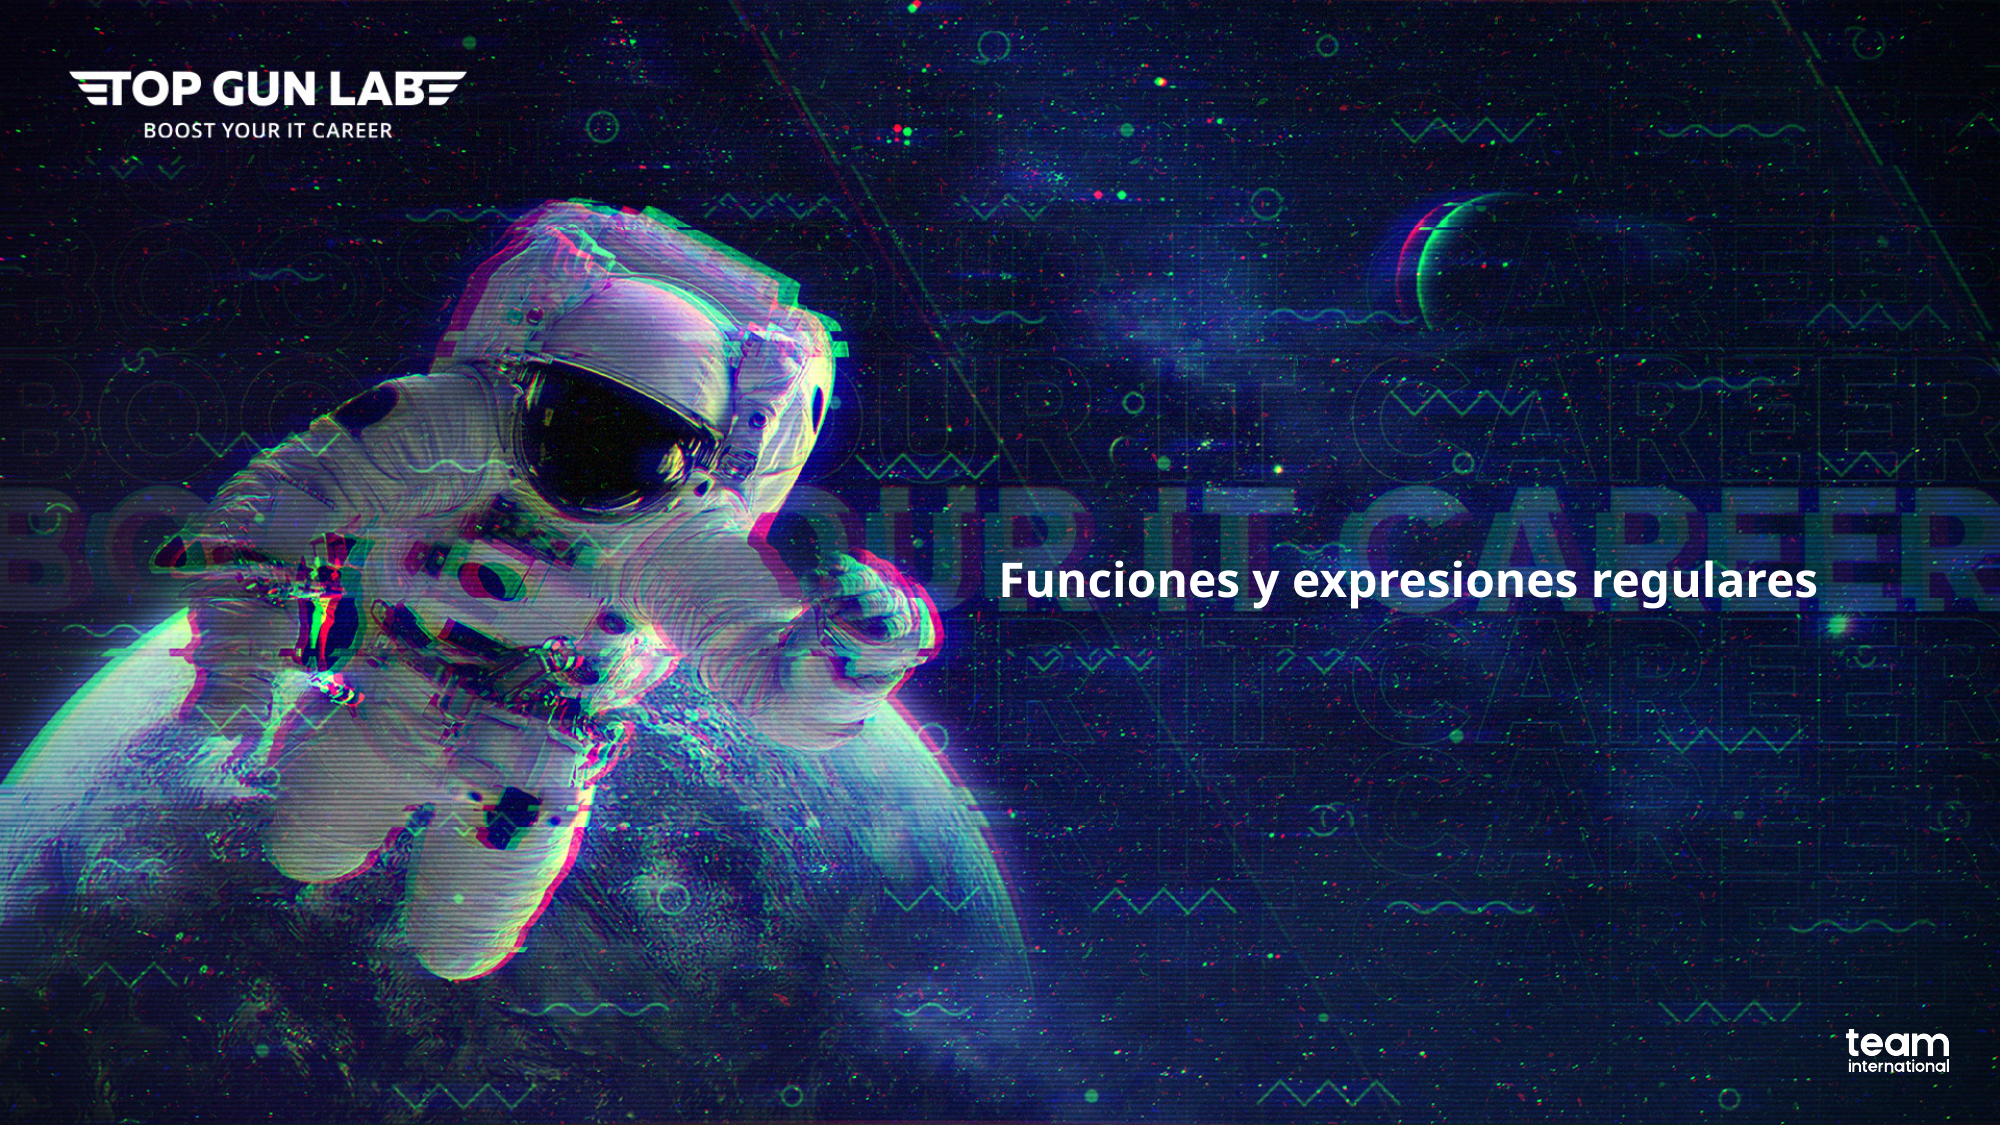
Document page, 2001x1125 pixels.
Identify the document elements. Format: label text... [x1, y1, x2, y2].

picture [0, 0, 2000, 1125]
title Funciones y expresiones regulares [983, 507, 1875, 618]
